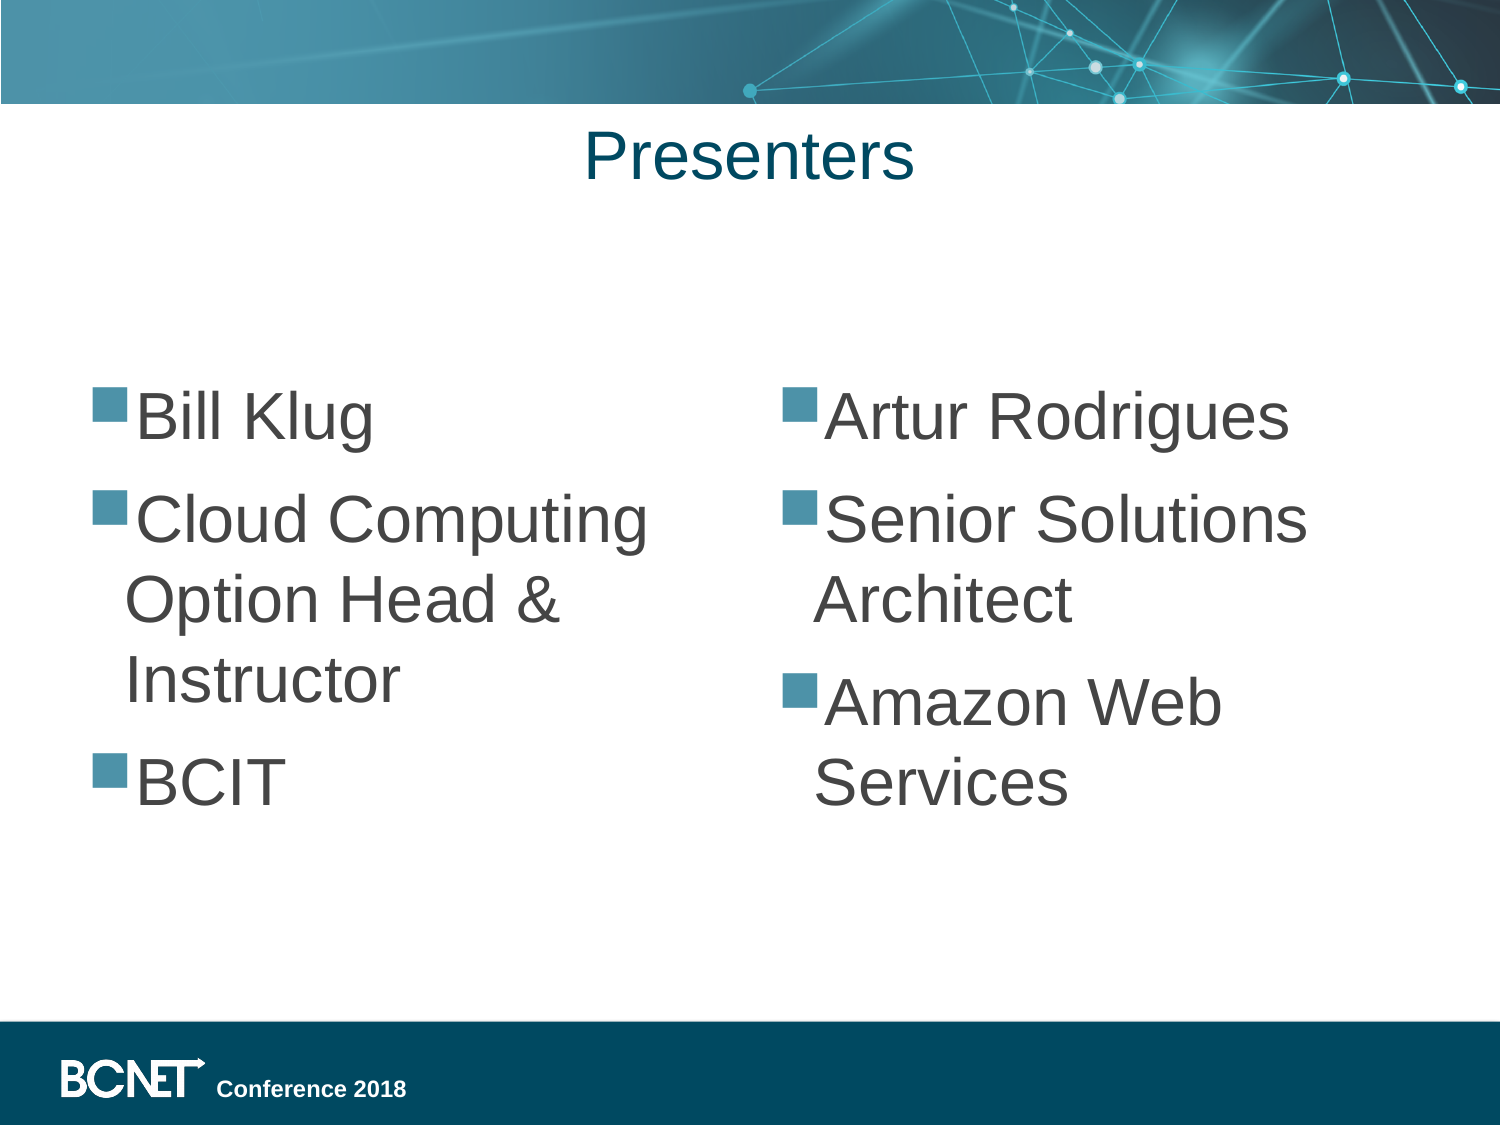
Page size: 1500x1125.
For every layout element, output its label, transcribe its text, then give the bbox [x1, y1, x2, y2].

list Artur Rodrigues Senior Solutions Architect Amazon Web Services [761, 365, 1429, 962]
list Bill Klug Cloud Computing Option Head & Instructor BCIT [71, 365, 739, 962]
picture [1, 0, 1500, 104]
title Presenters [71, 103, 1429, 270]
